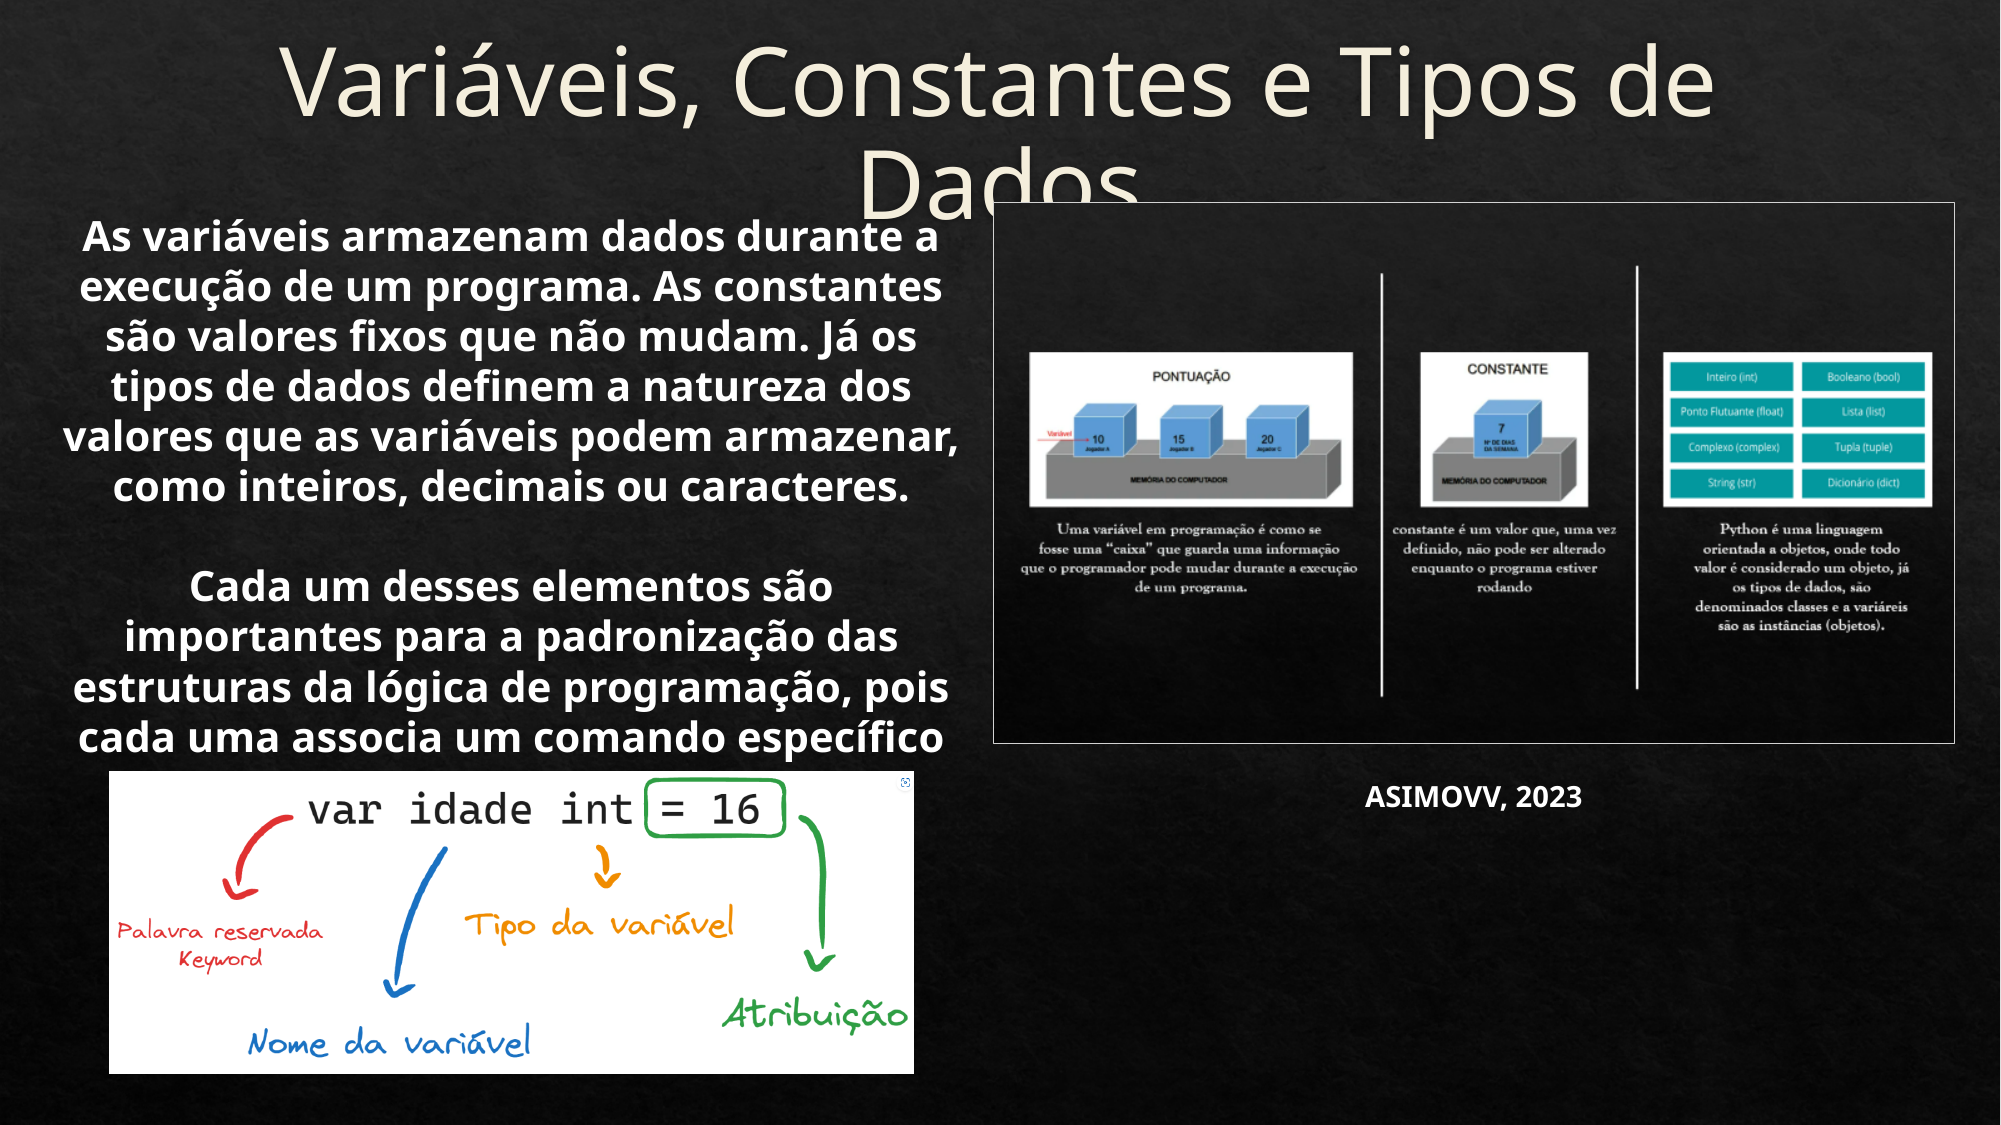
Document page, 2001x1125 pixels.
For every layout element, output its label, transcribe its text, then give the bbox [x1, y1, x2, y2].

text_box ASIMOVV, 2023 [1350, 771, 1598, 821]
title Variáveis, Constantes e Tipos de Dados [149, 34, 1849, 241]
picture [994, 203, 1954, 743]
picture [108, 770, 914, 1074]
text_box As variáveis armazenam dados durante a execução de um programa. As constantes são valores fixos que não mudam. Já os tipos de dados definem a natureza dos valores que as variáveis podem armazenar, como inteiros, decimais ou caracteres. Cada um desses elementos são importantes para a padronização das estruturas da lógica de programação, pois cada uma associa um comando específico para o pc. [43, 202, 979, 818]
